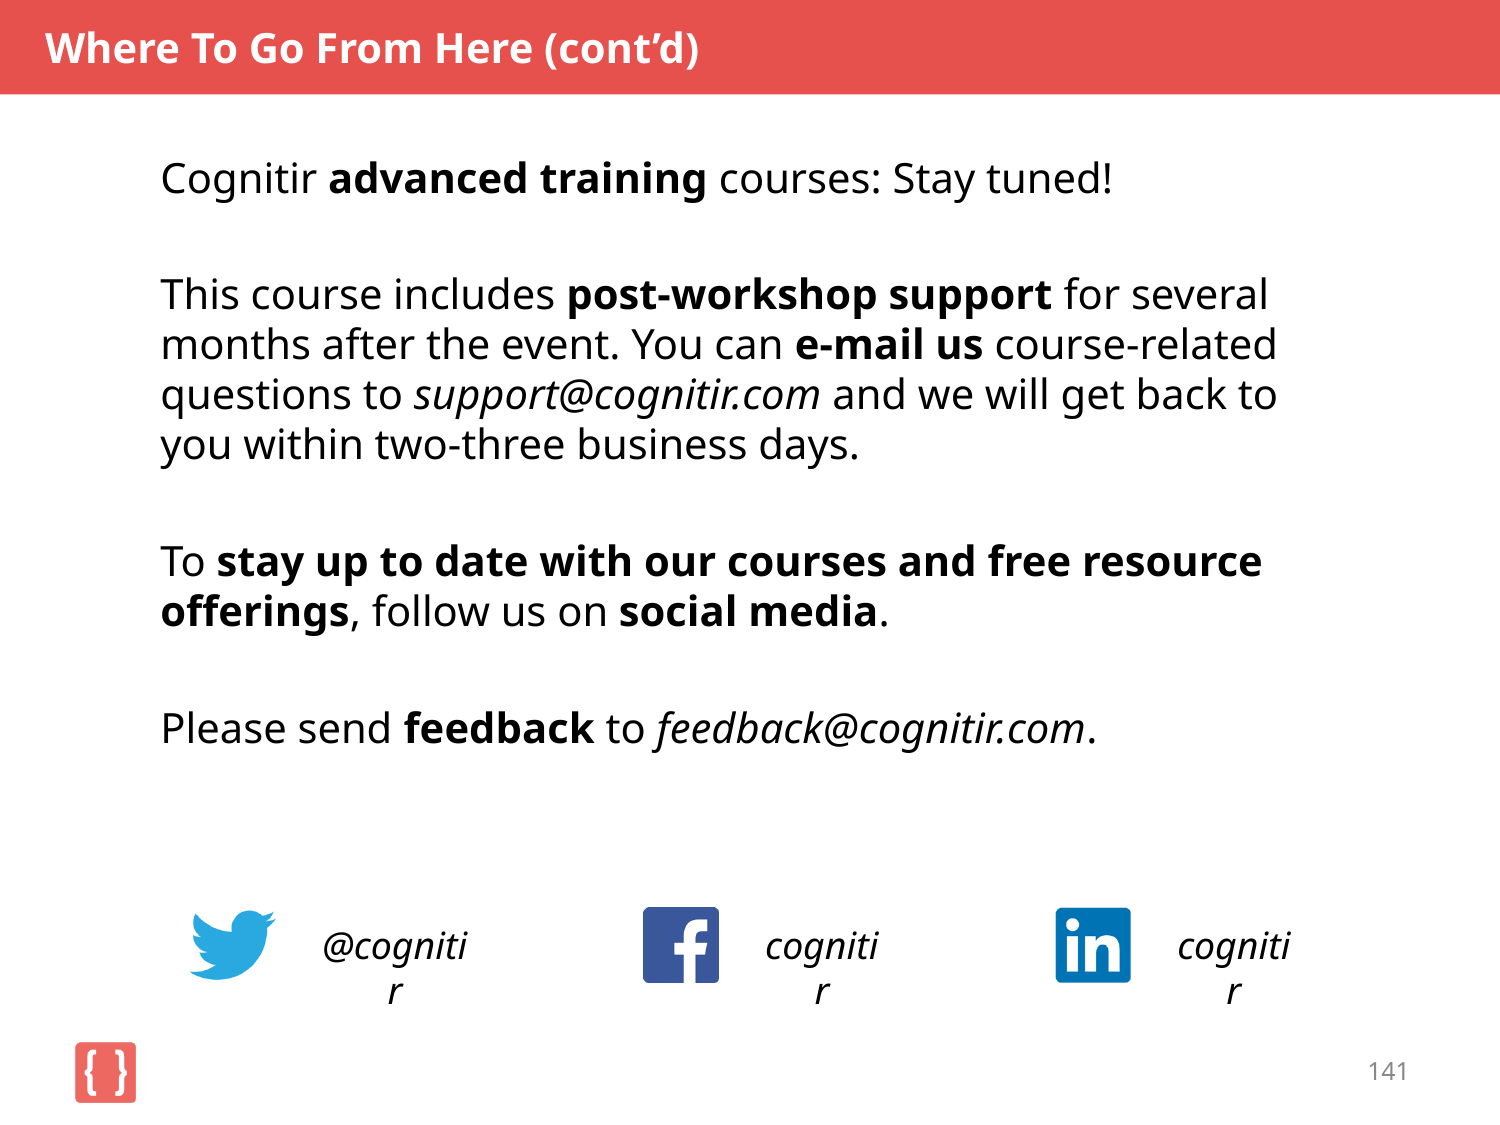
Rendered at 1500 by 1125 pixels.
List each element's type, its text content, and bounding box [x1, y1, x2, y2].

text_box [187, 907, 1313, 983]
slide_number 141 [1074, 1042, 1425, 1103]
list Cognitir advanced training courses: Stay tuned! This course includes post-workshop support for several months after the event. You can e-mail us course-related questions to support@cognitir.com and we will get back to you within two-three business days. To stay up to date with our courses and free resource offerings, follow us on social media. Please send feedback to feedback@cognitir.com. [145, 143, 1373, 1005]
picture [75, 1042, 136, 1103]
title Where To Go From Here (cont’d) [0, 0, 1500, 95]
